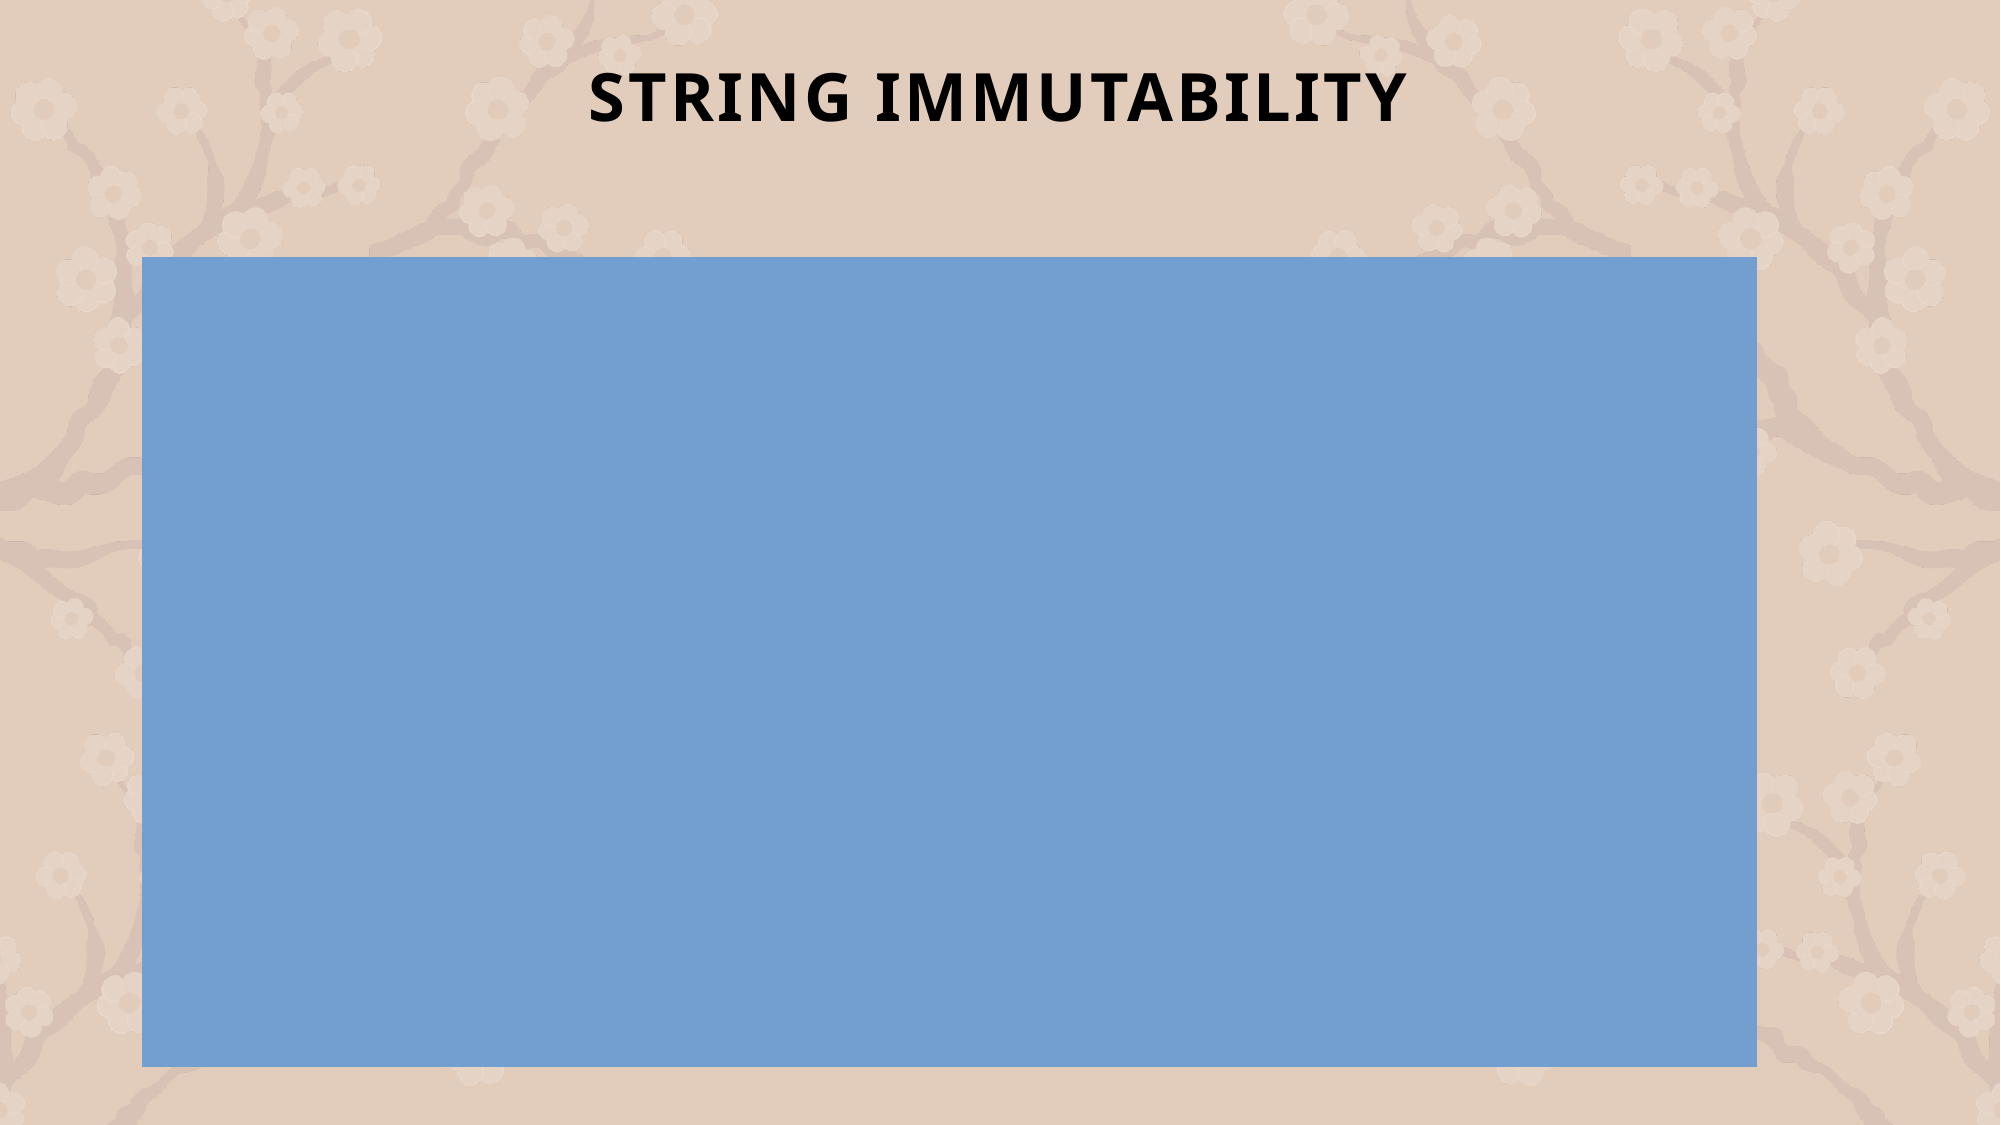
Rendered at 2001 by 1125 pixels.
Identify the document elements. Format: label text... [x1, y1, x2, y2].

title String Immutability [142, 0, 1858, 280]
